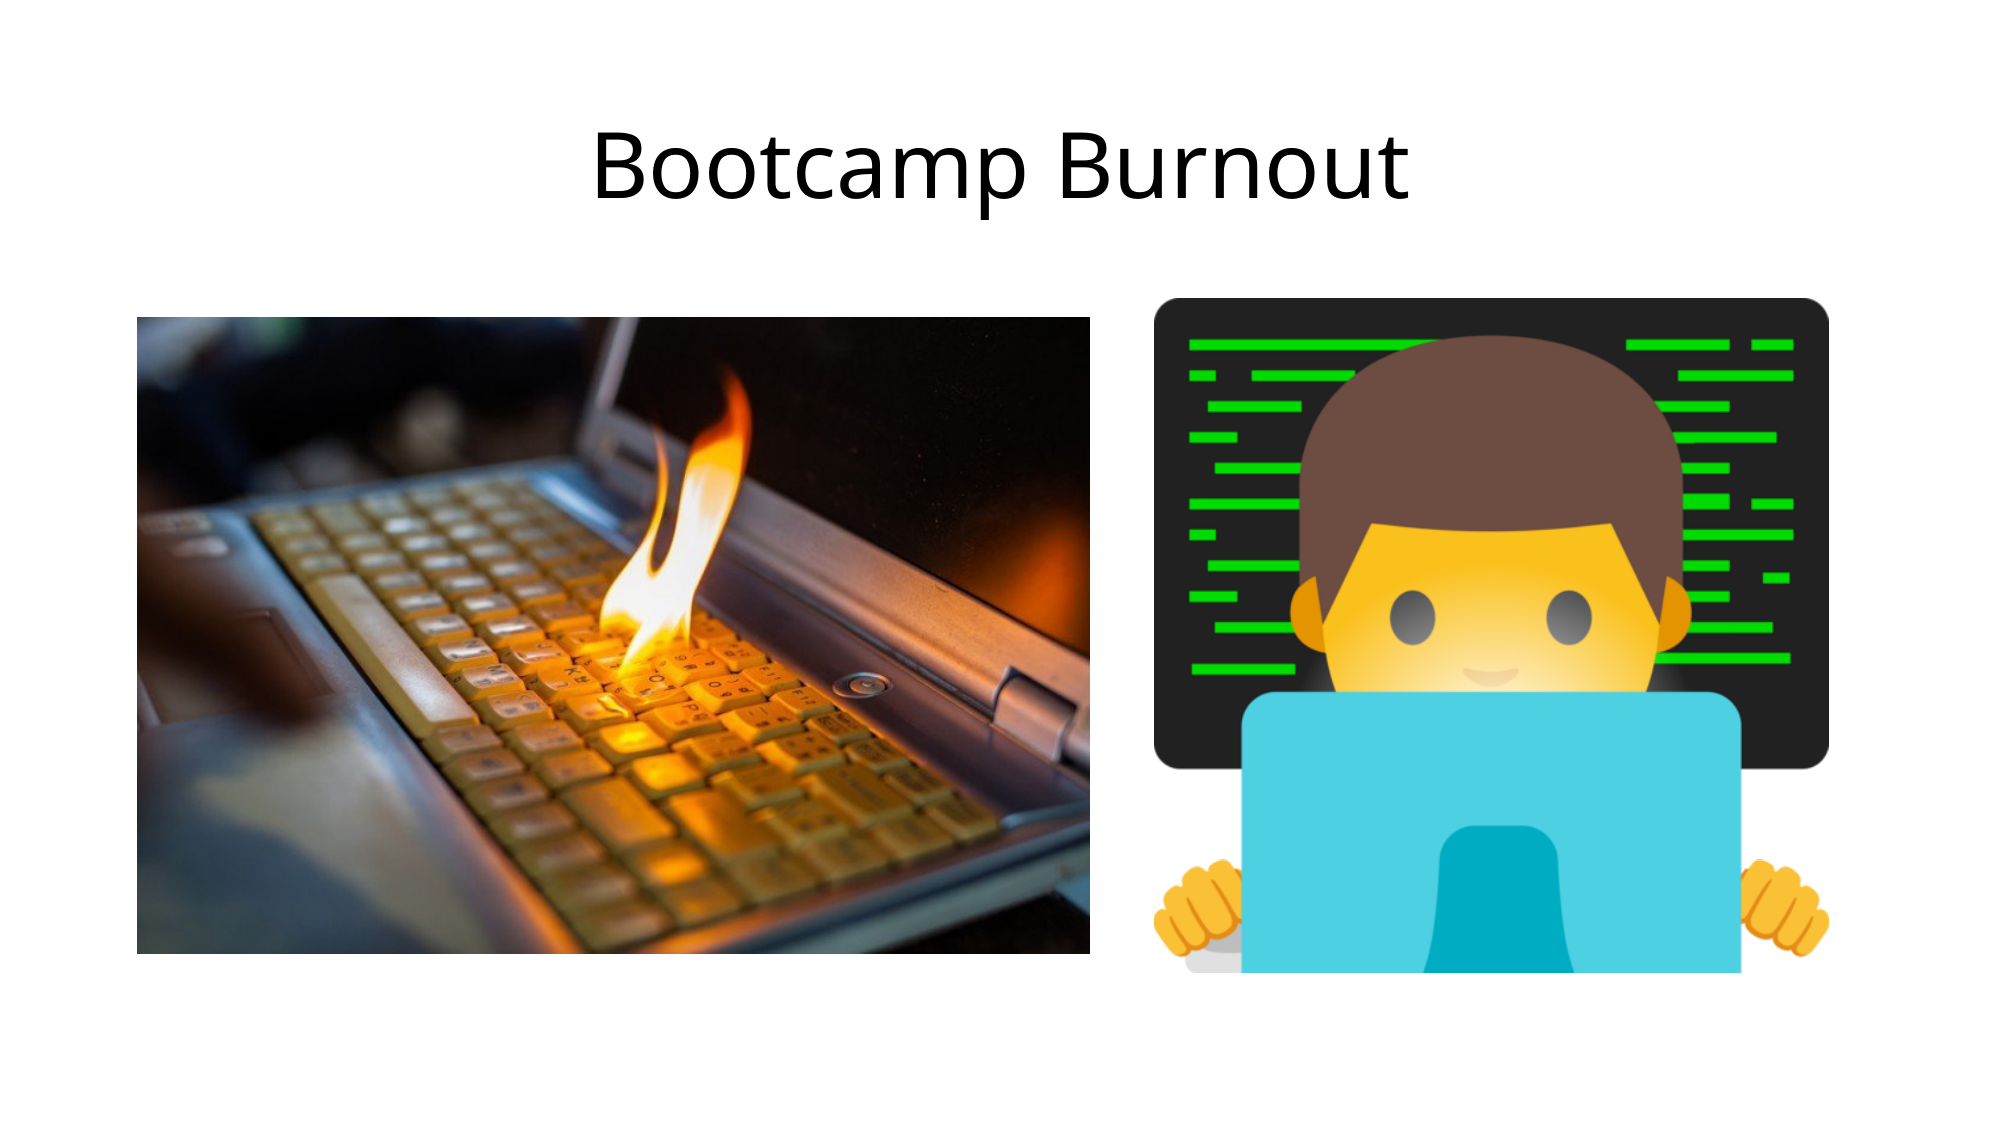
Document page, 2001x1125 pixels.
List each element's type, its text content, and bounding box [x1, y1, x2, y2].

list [137, 317, 1090, 954]
title Bootcamp Burnout [137, 59, 1863, 278]
picture [1154, 298, 1829, 973]
